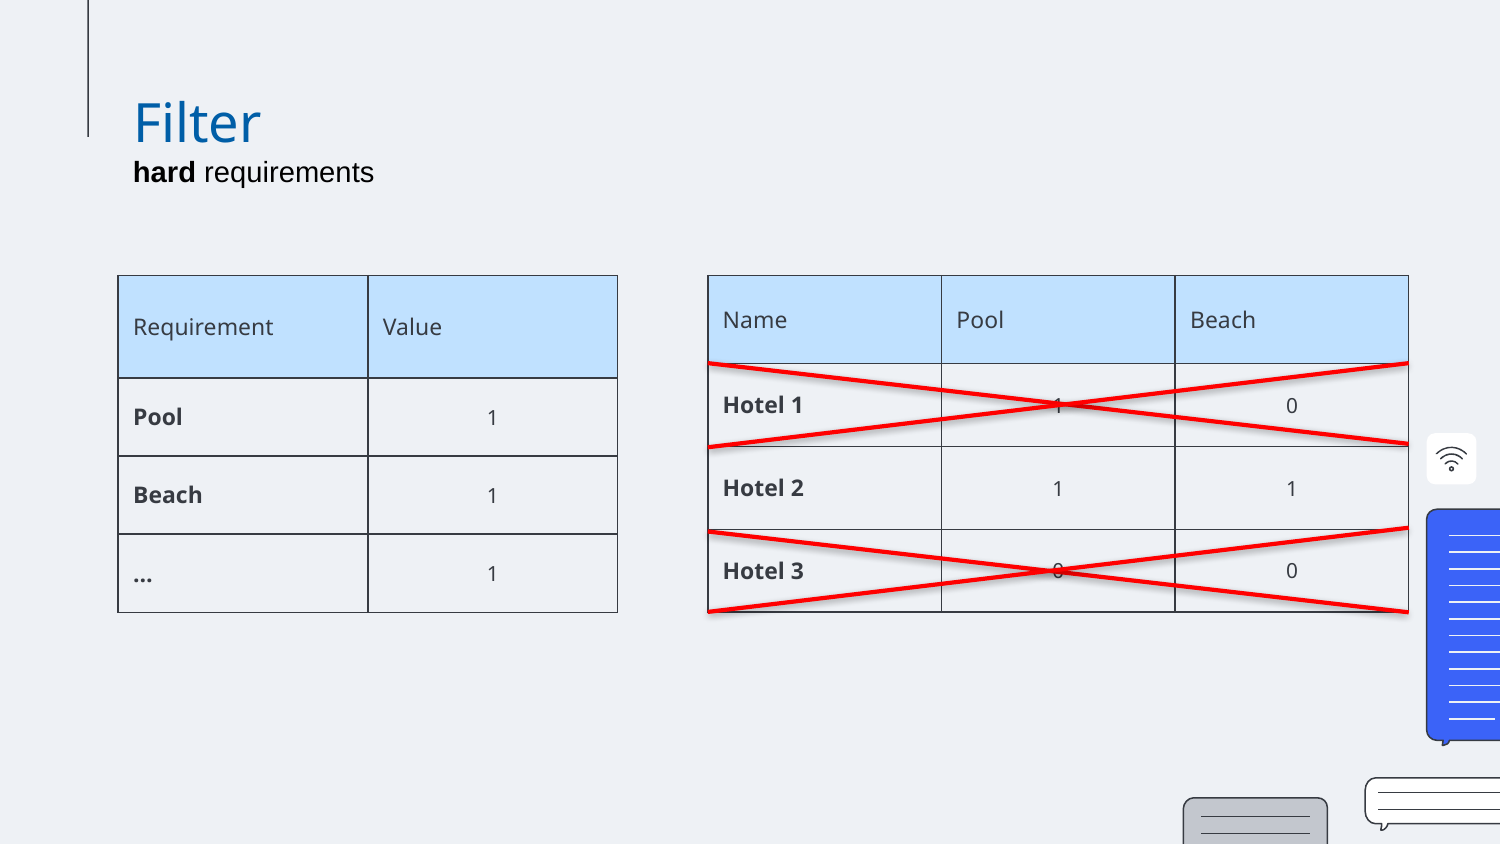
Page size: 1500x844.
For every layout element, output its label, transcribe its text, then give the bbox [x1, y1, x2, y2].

table_cell 1 [369, 379, 617, 455]
table_header Requirement [119, 276, 367, 377]
table_header Pool [942, 276, 1174, 360]
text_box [707, 527, 1409, 613]
table_cell … [119, 535, 367, 612]
table_cell 1 [369, 535, 617, 612]
text_box hard requirements [118, 145, 495, 196]
table_cell Hotel 2 [709, 456, 941, 526]
title Filter [118, 72, 1382, 167]
table_header Name [709, 276, 941, 360]
table_cell Pool [119, 379, 367, 455]
table_cell 1 [1176, 456, 1408, 526]
table_header Value [369, 276, 617, 377]
table_header Beach [1176, 276, 1408, 360]
table_cell Beach [119, 457, 367, 533]
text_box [707, 362, 1409, 448]
table_cell 1 [369, 457, 617, 533]
table_cell 1 [942, 456, 1174, 526]
